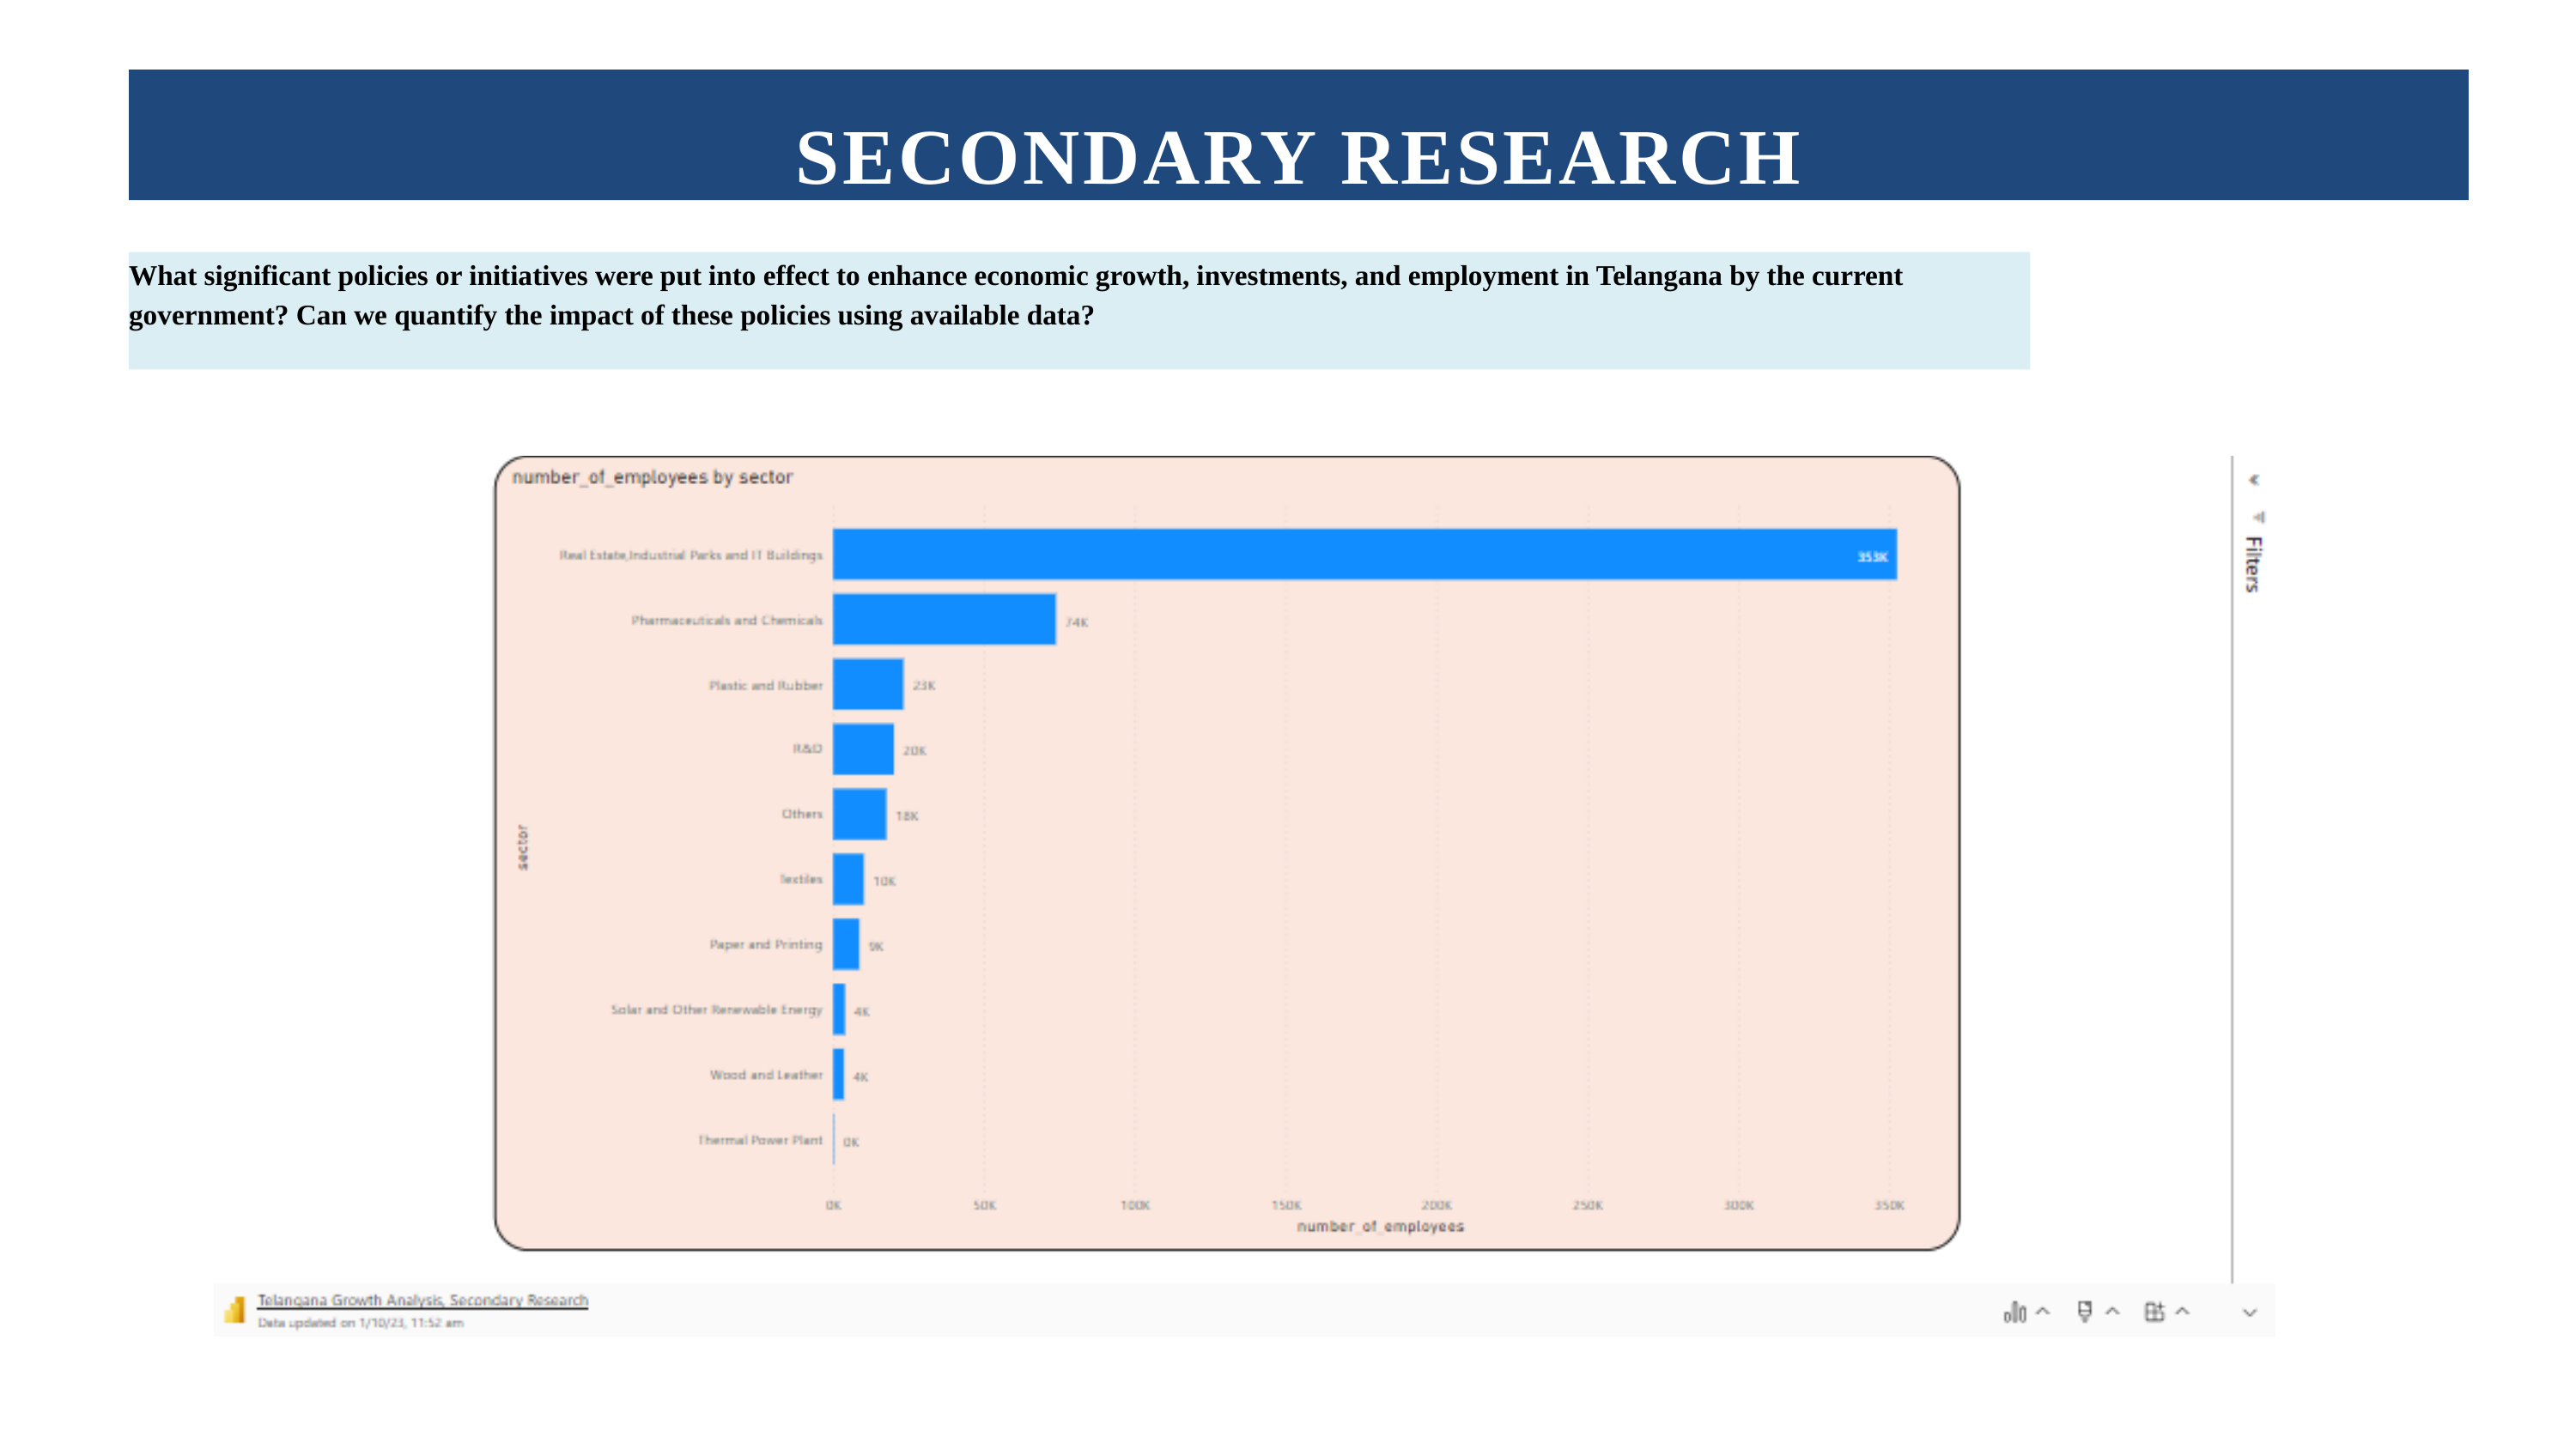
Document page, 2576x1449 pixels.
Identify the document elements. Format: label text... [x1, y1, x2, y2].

text_box What significant policies or initiatives were put into effect to enhance economic growth, investments, and employment in Telangana by the current government? Can we quantify the impact of these policies using available data? [128, 252, 2031, 370]
text_box SECONDARY RESEARCH [129, 70, 2469, 201]
picture [214, 456, 2275, 1337]
